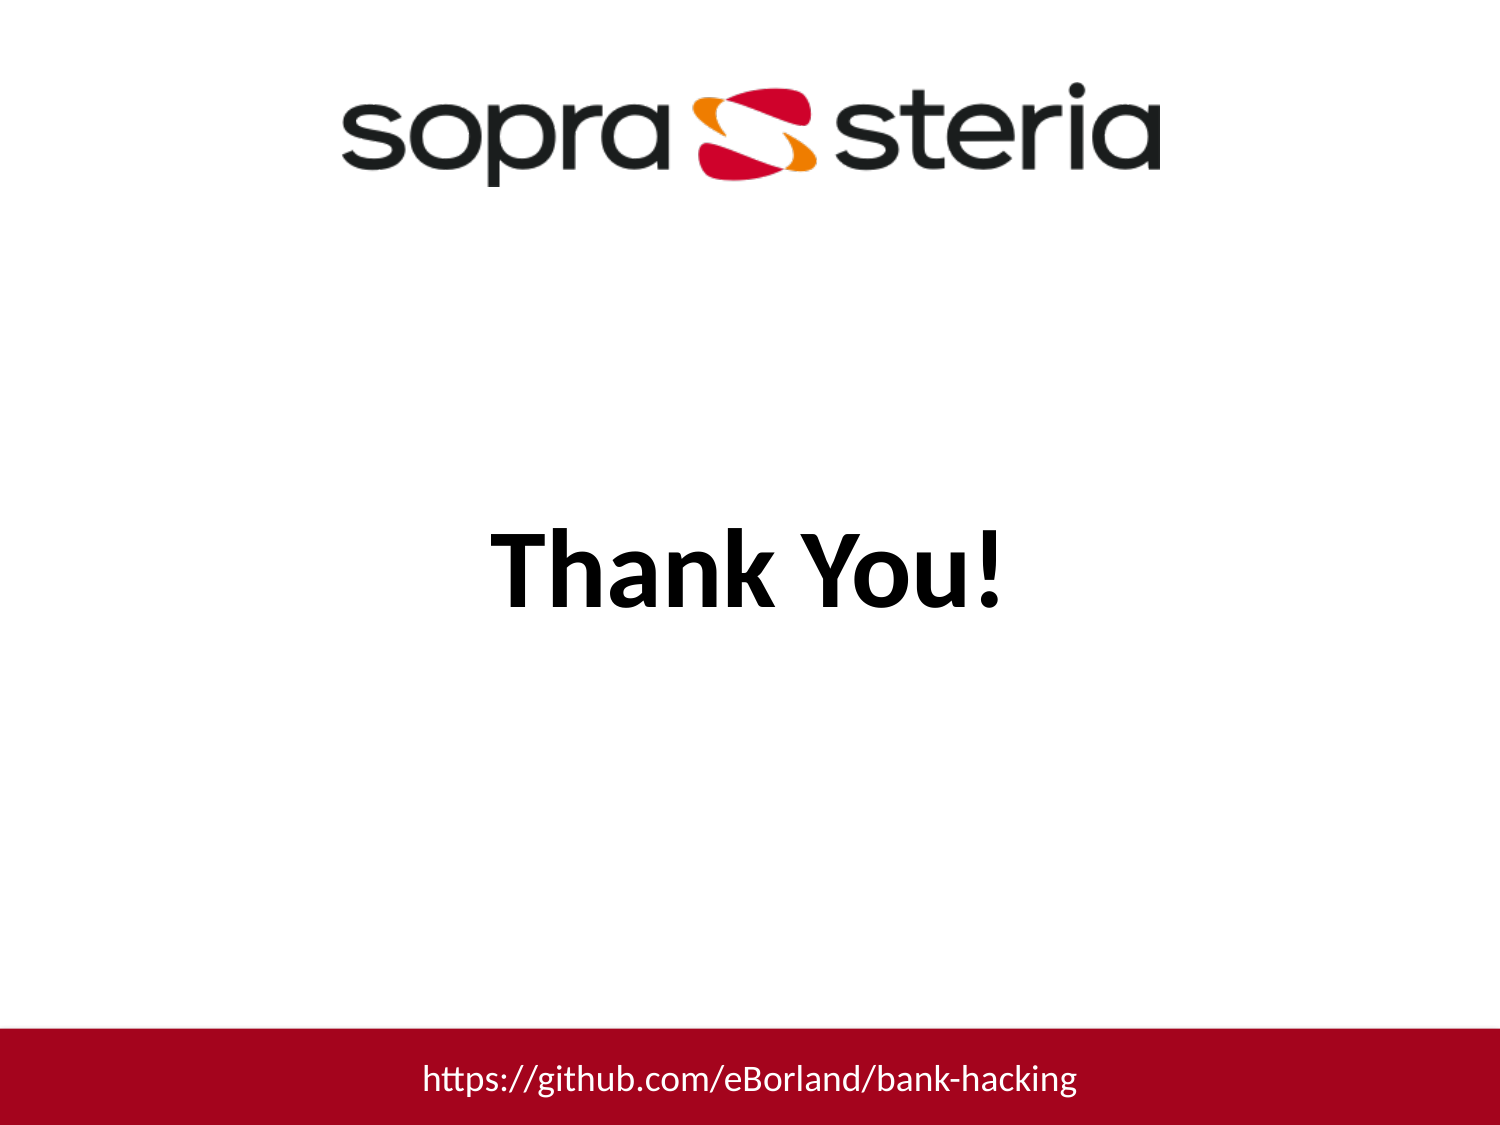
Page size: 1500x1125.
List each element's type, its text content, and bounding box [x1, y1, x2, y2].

title Thank You! [112, 0, 1388, 1026]
picture [341, 82, 1161, 187]
text_box https://github.com/eBorland/bank-hacking [0, 1028, 1500, 1125]
